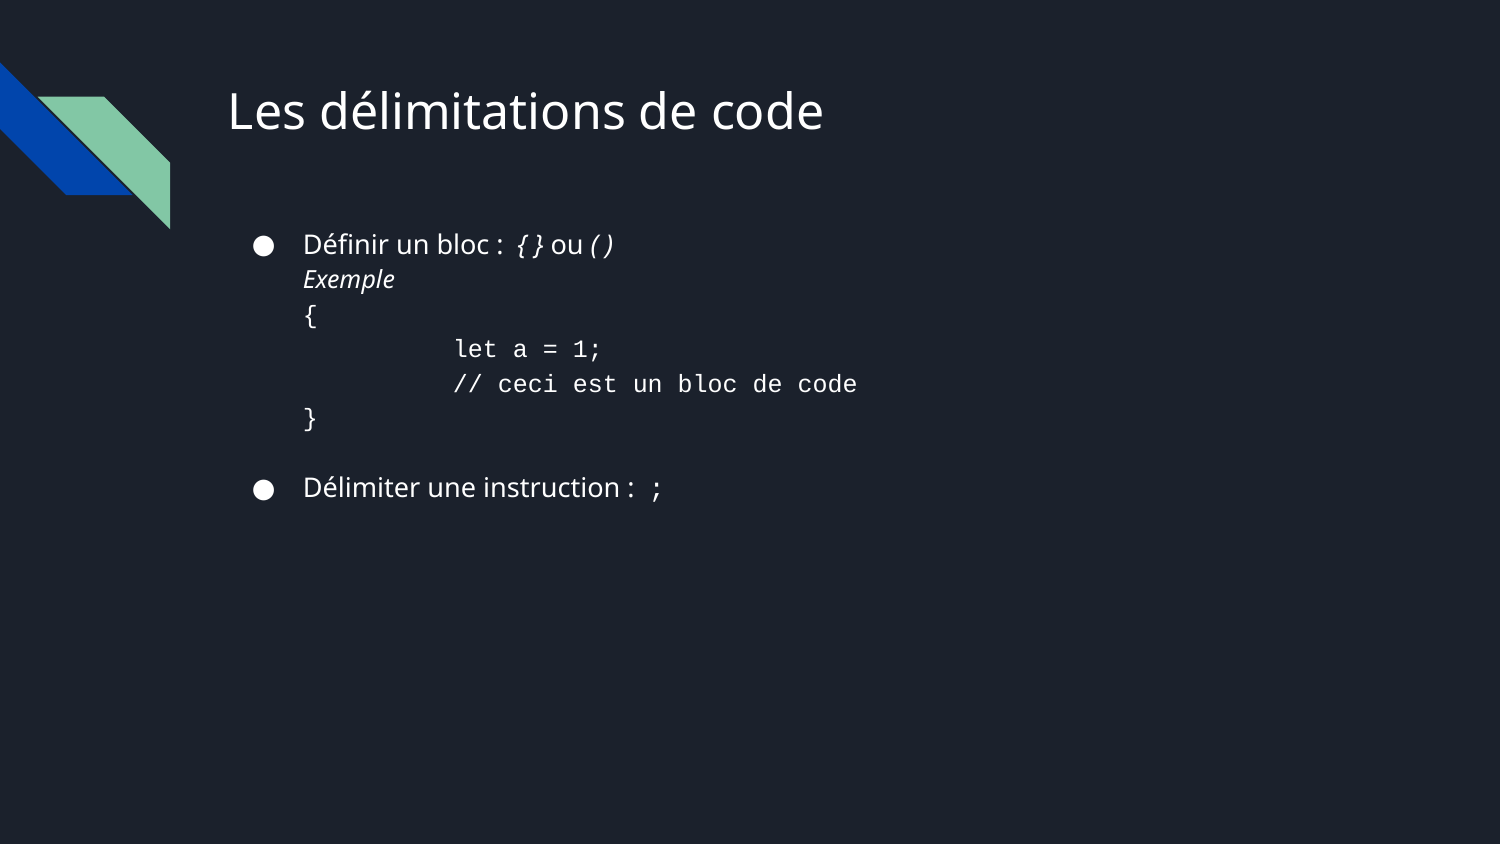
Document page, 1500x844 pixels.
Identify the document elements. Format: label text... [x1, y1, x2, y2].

title Les délimitations de code [212, 64, 1368, 207]
list Définir un bloc : { } ou ( ) Exemple { let a = 1; // ceci est un bloc de code } Délimiter une instruction : ; [212, 207, 1368, 787]
